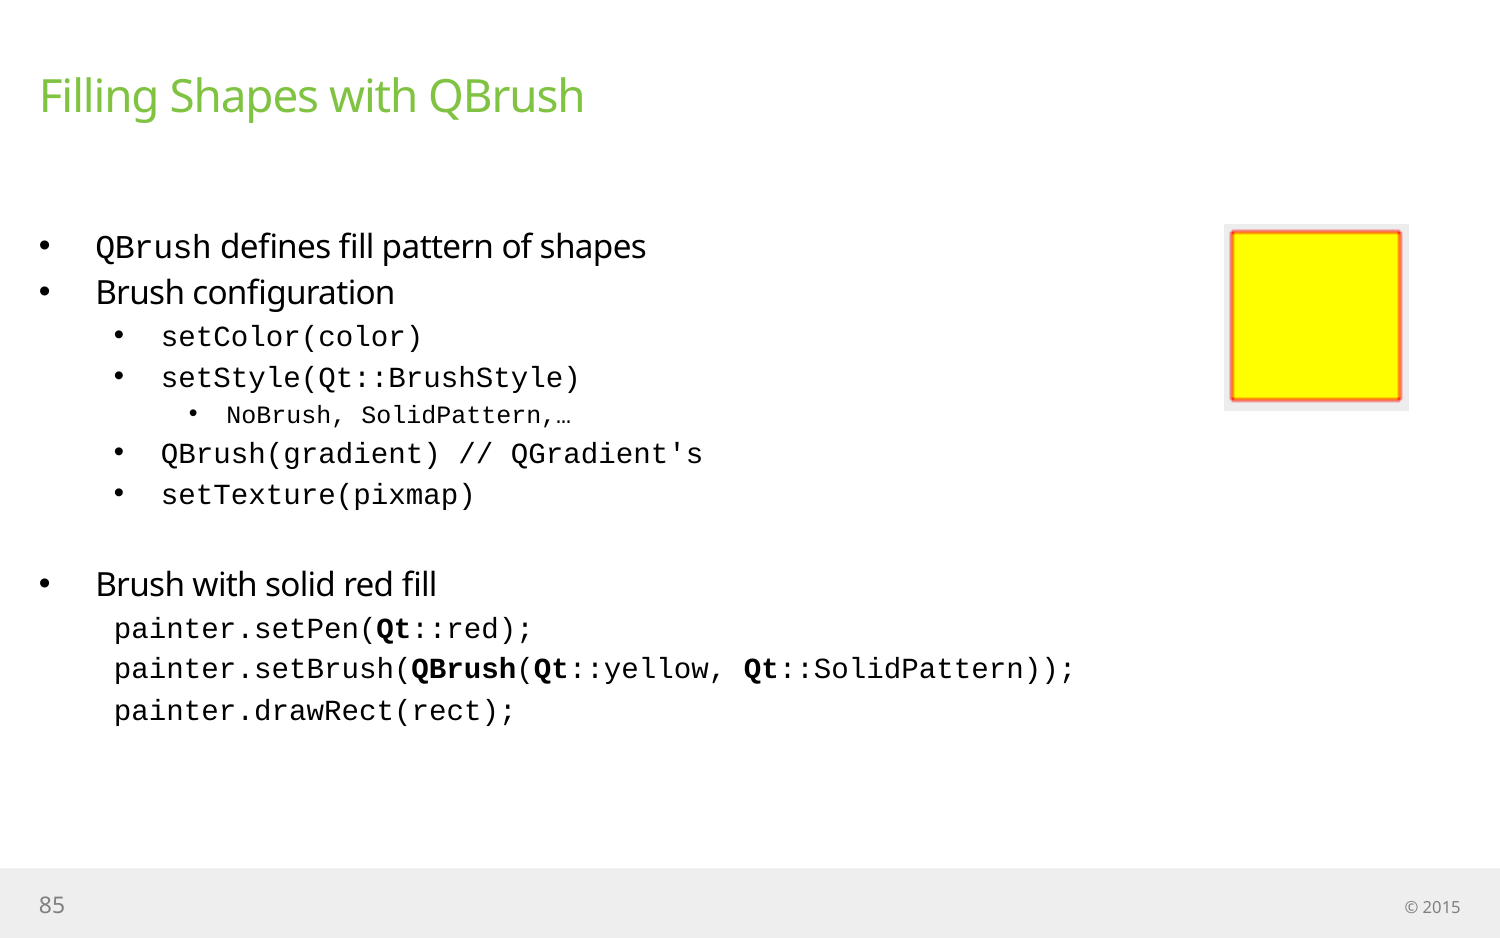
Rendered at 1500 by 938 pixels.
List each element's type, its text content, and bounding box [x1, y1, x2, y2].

list QBrush defines fill pattern of shapes Brush configuration setColor(color) setStyle(Qt::BrushStyle) NoBrush, SolidPattern,… QBrush(gradient) // QGradient's setTexture(pixmap) Brush with solid red fill painter.setPen(Qt::red); painter.setBrush(QBrush(Qt::yellow, Qt::SolidPattern)); painter.drawRect(rect); [39, 224, 1471, 846]
slide_number 85 [39, 892, 410, 921]
footer © 2015 [1188, 896, 1461, 917]
picture [1224, 224, 1409, 411]
title Filling Shapes with QBrush [39, 66, 1052, 195]
